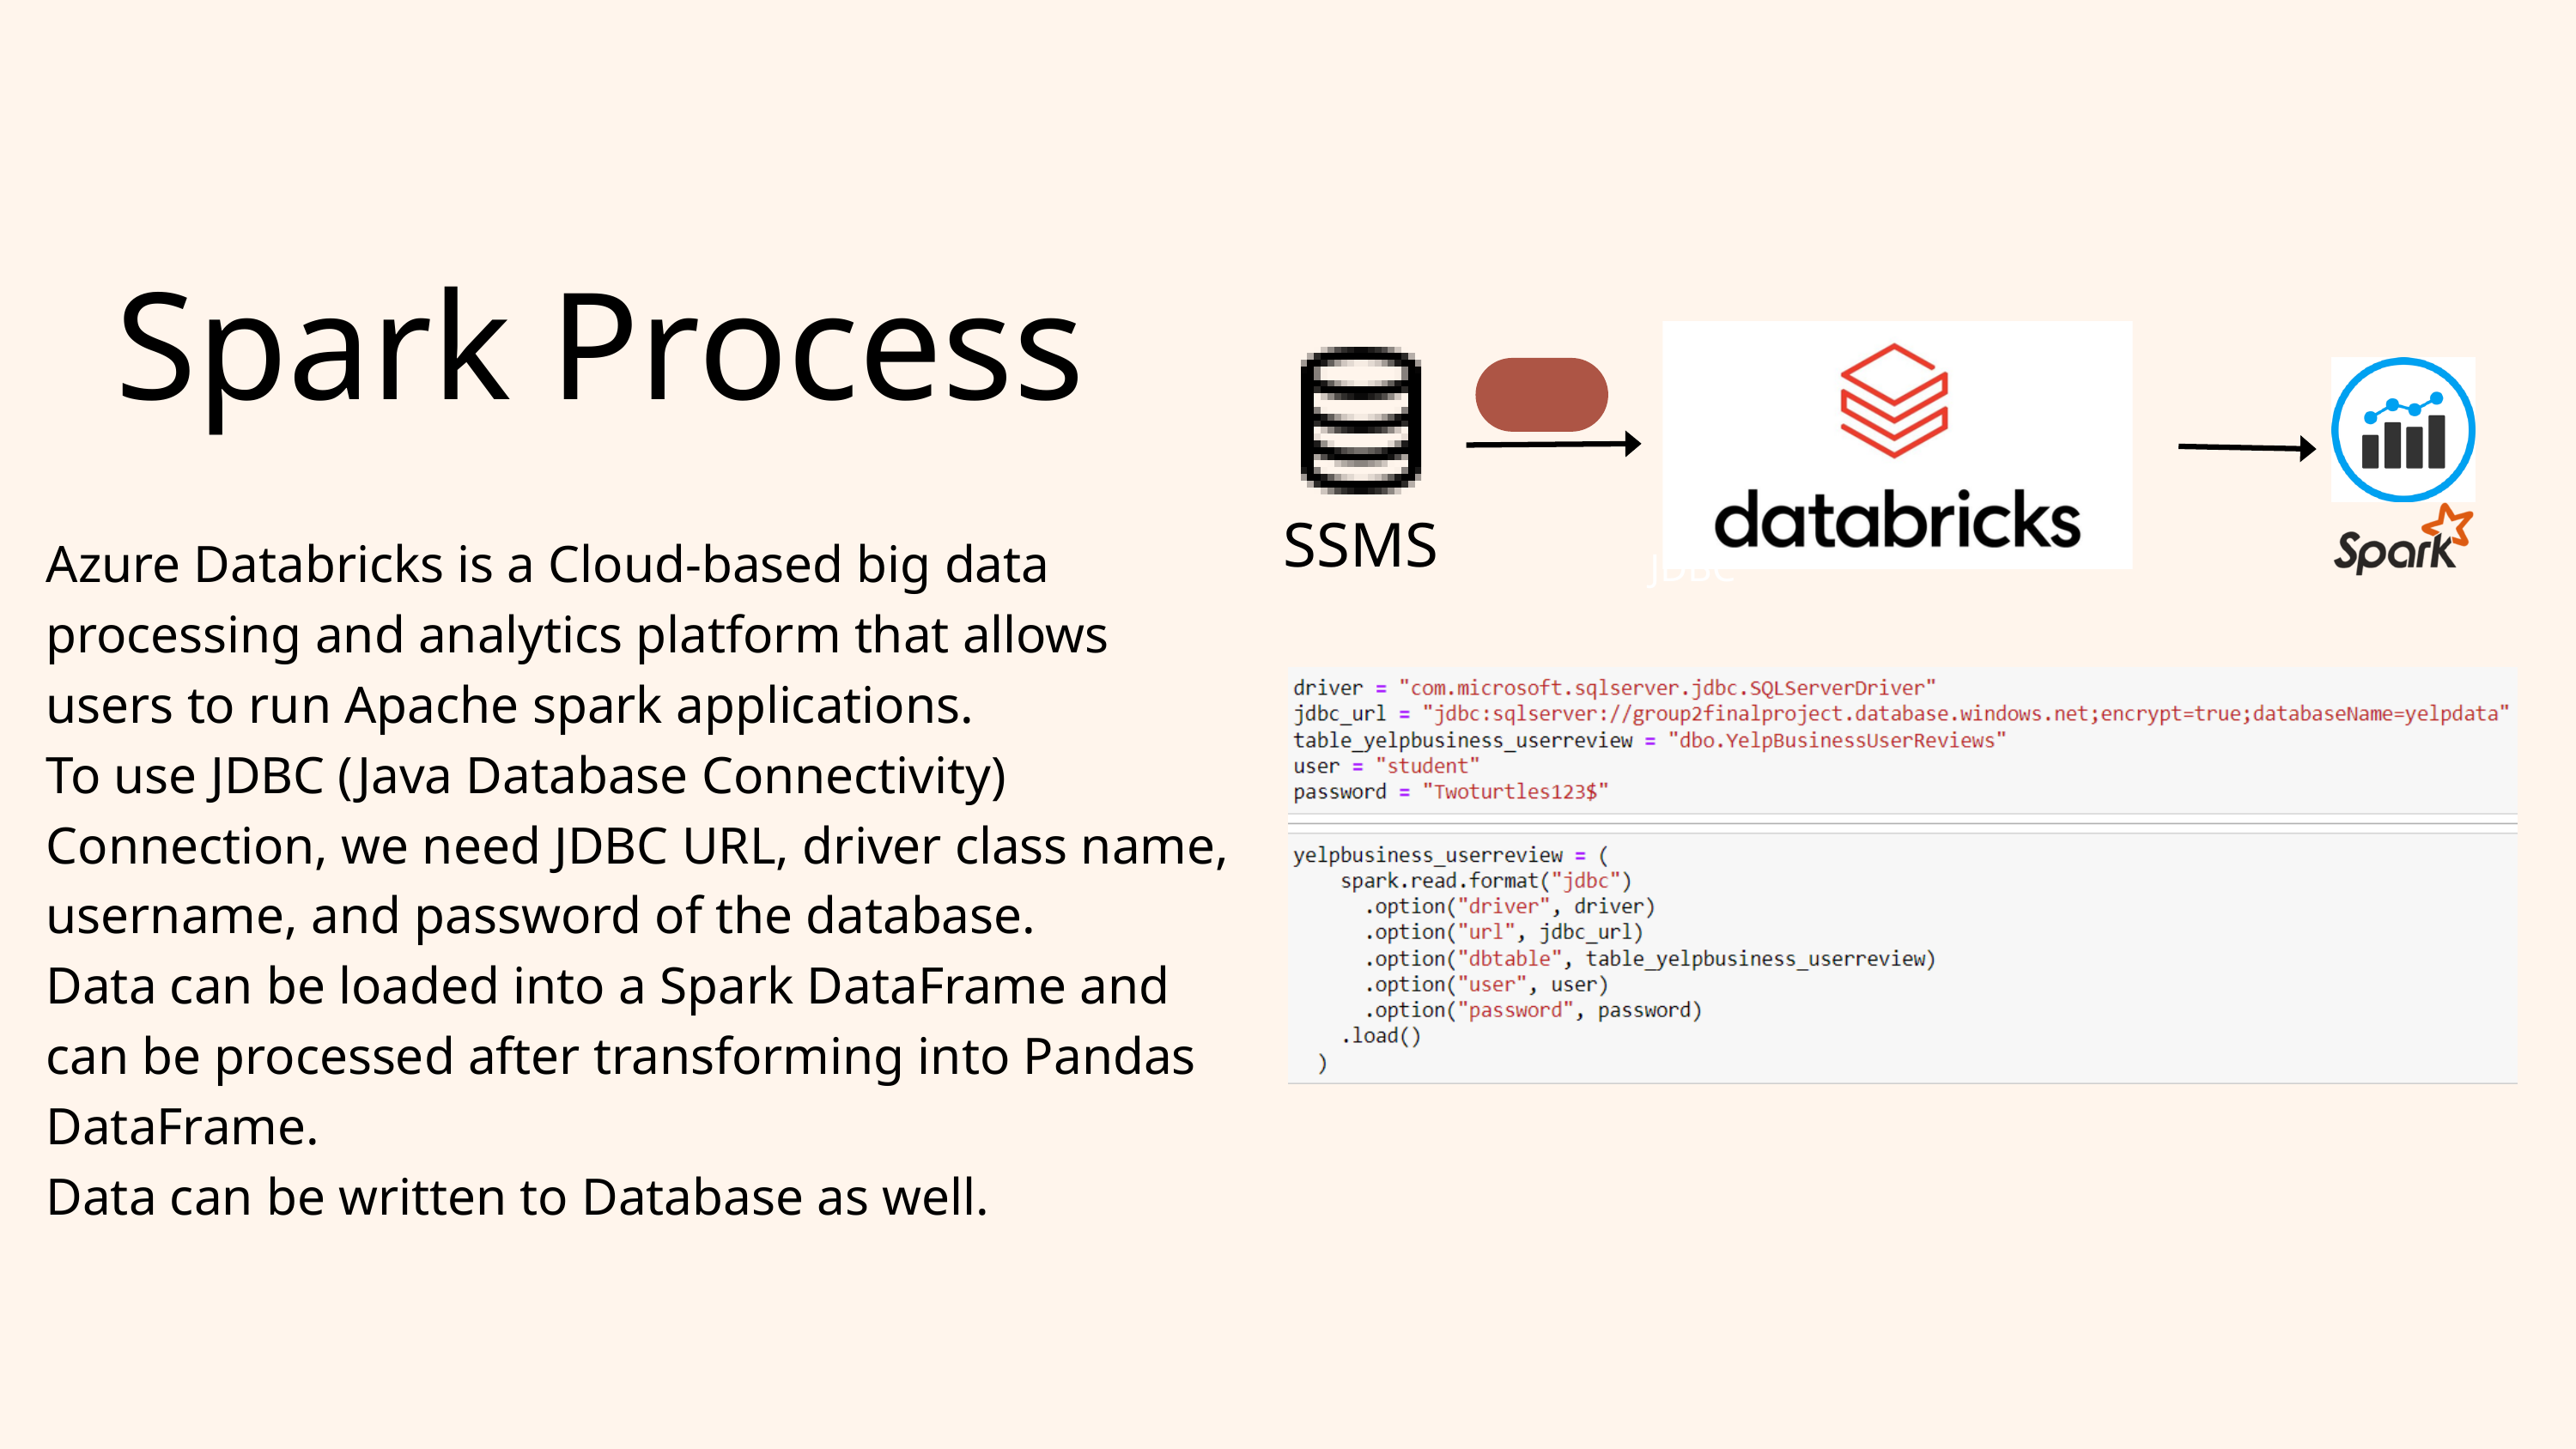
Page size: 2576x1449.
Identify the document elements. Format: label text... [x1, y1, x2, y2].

text_box [2331, 357, 2476, 502]
text_box SSMS [1277, 494, 1445, 579]
text_box [1287, 667, 2518, 1084]
text_box [2178, 440, 2317, 458]
text_box [1466, 434, 1642, 453]
text_box Azure Databricks is a Cloud-based big data processing and analytics platform that allows users to run Apache spark applications. To use JDBC (Java Database Connectivity) Connection, we need JDBC URL, driver class name, username, and password of the database. Data can be loaded into a Spark DataFrame and can be processed after transforming into Pandas DataFrame. Data can be written to Database as well. [46, 522, 1236, 1226]
text_box [1301, 347, 1422, 494]
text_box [1475, 357, 1609, 433]
text_box Spark Process [46, 221, 1155, 429]
text_box [1662, 321, 2133, 569]
text_box [2316, 501, 2491, 576]
